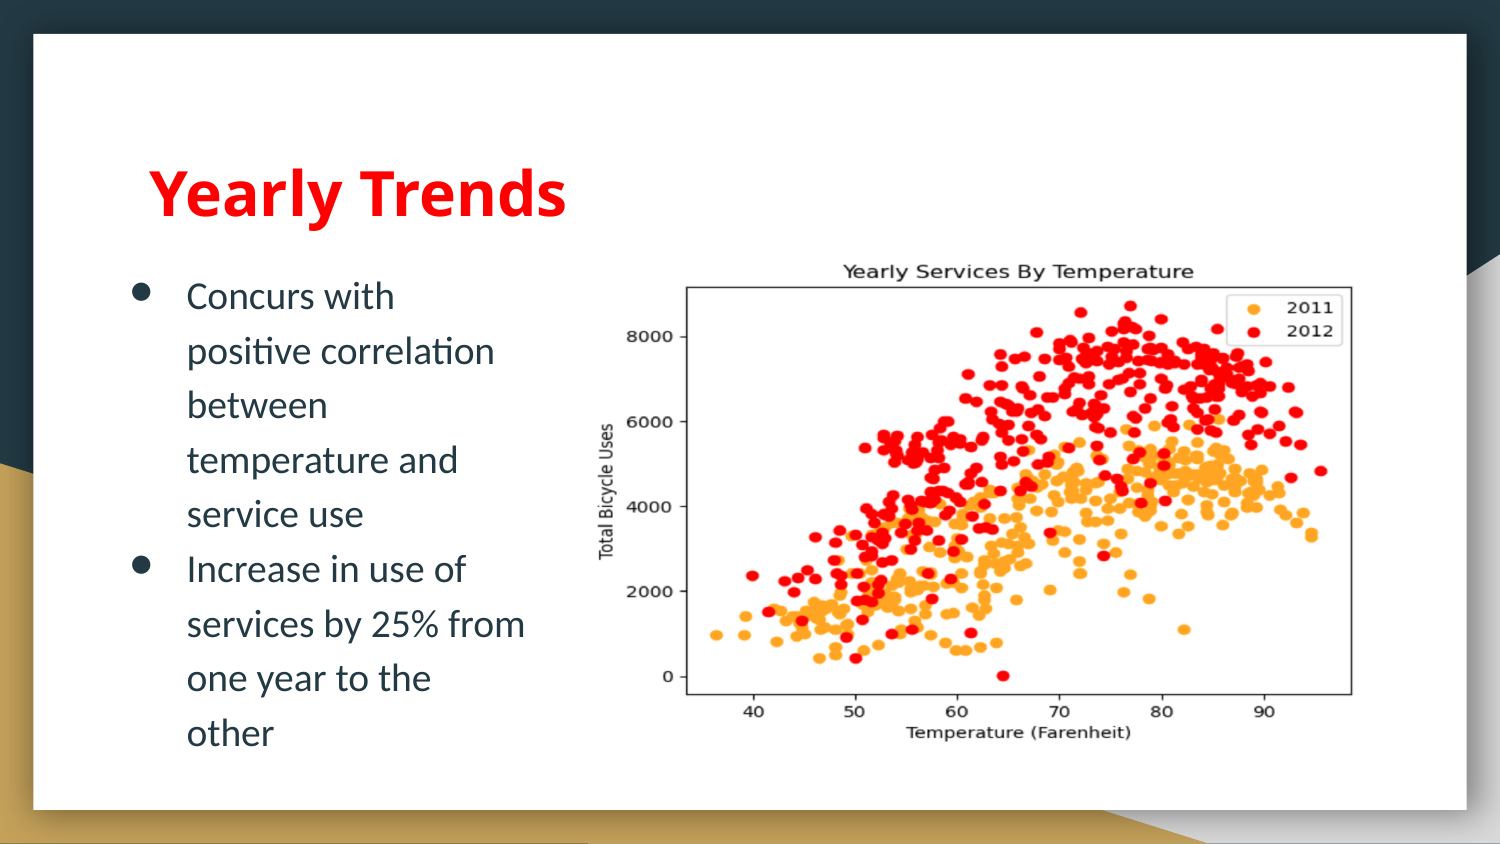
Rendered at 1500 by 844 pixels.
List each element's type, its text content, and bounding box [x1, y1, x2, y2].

picture [565, 247, 1366, 750]
list Concurs with positive correlation between temperature and service use Increase in use of services by 25% from one year to the other [96, 248, 543, 750]
title Yearly Trends [134, 138, 1366, 249]
